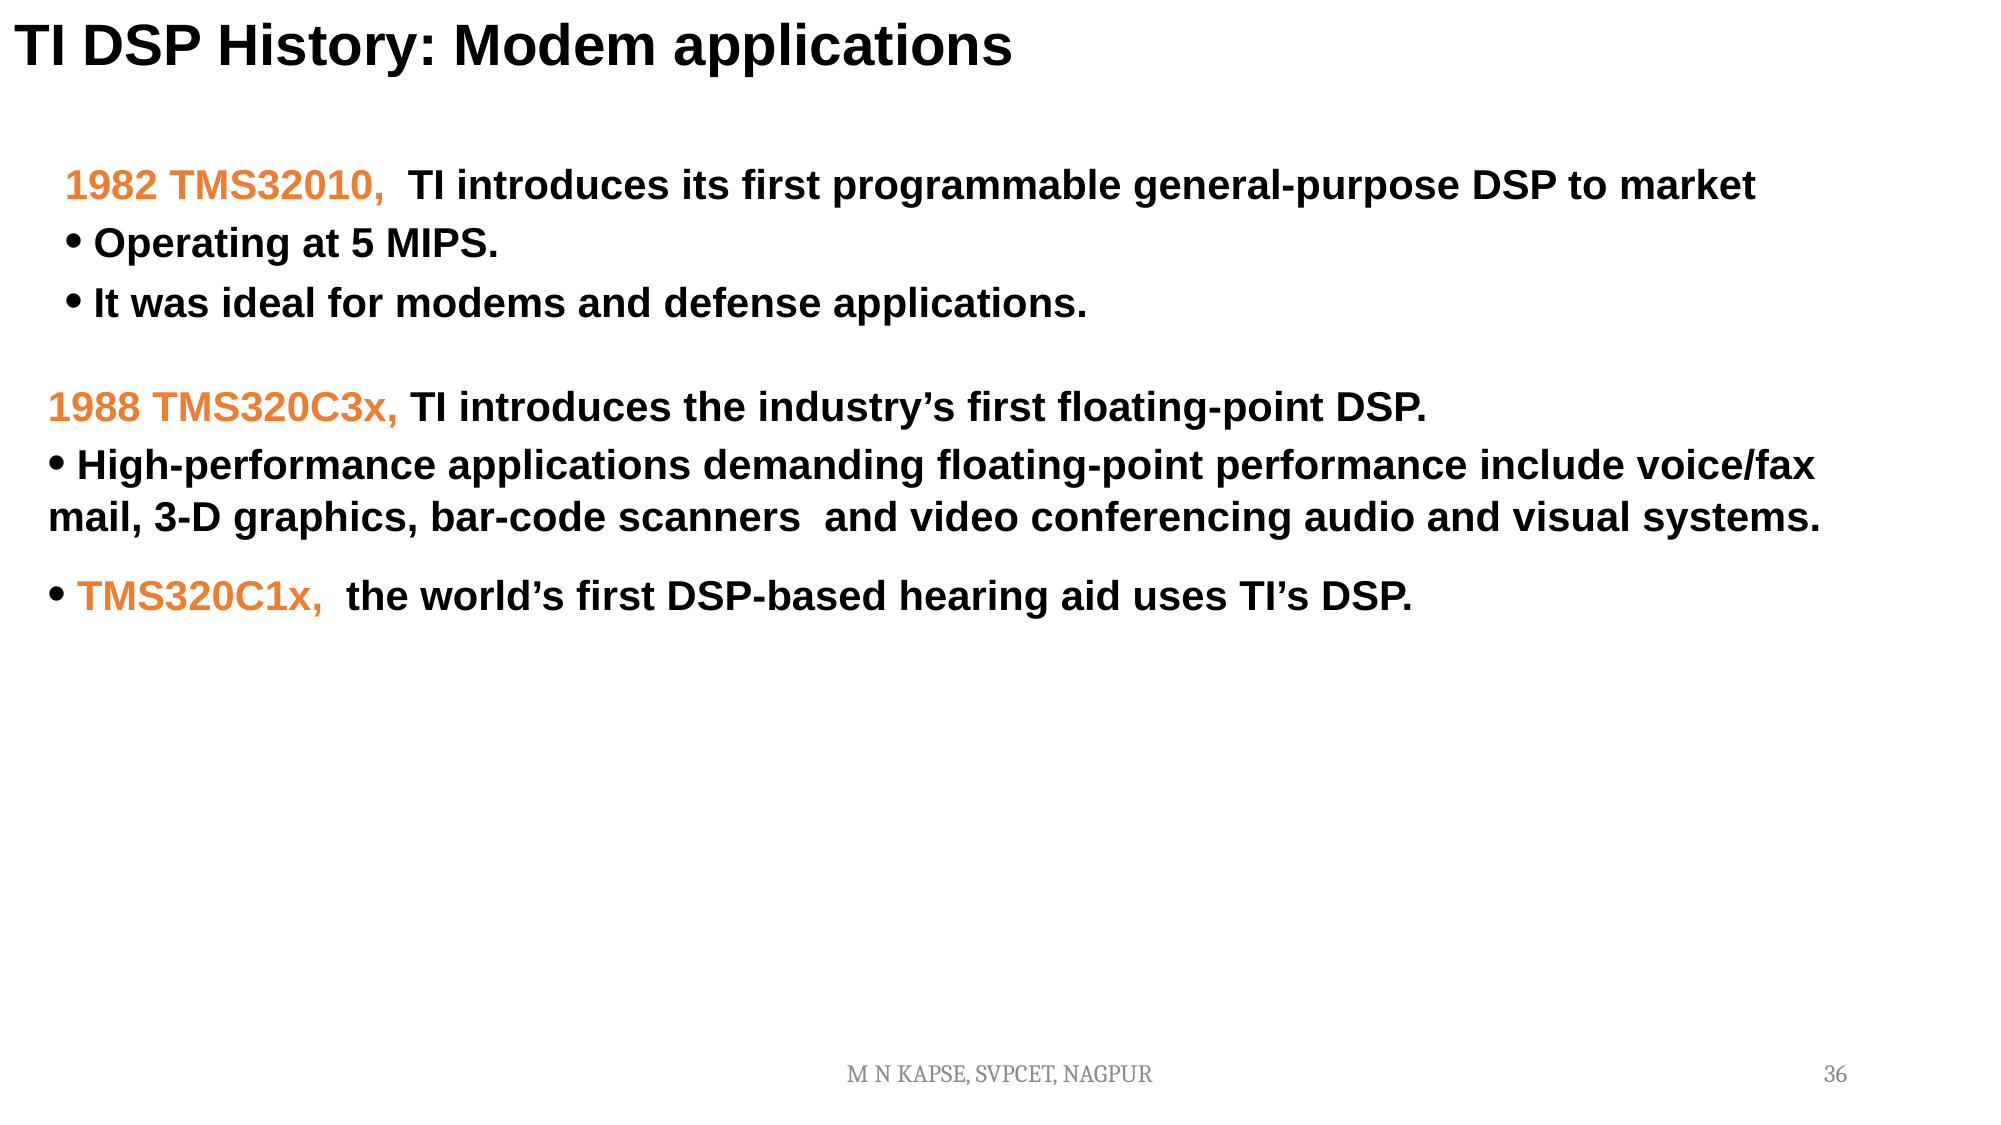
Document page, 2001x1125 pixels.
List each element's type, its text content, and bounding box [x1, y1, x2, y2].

text_box TI DSP History: Modem applications [0, 0, 1800, 85]
slide_number 36 [1412, 1042, 1863, 1103]
text_box 1988 TMS320C3x, TI introduces the industry’s first floating-point DSP. • High-performance applications demanding floating-point performance include voice/fax mail, 3-D graphics, bar-code scanners and video conferencing audio and visual systems. • TMS320C1x, the world’s first DSP-based hearing aid uses TI’s DSP. [33, 372, 1877, 629]
text_box 1982 TMS32010, TI introduces its first programmable general-purpose DSP to market • Operating at 5 MIPS. • It was ideal for modems and defense applications. [49, 149, 1893, 335]
footer M N KAPSE, SVPCET, NAGPUR [662, 1042, 1338, 1103]
